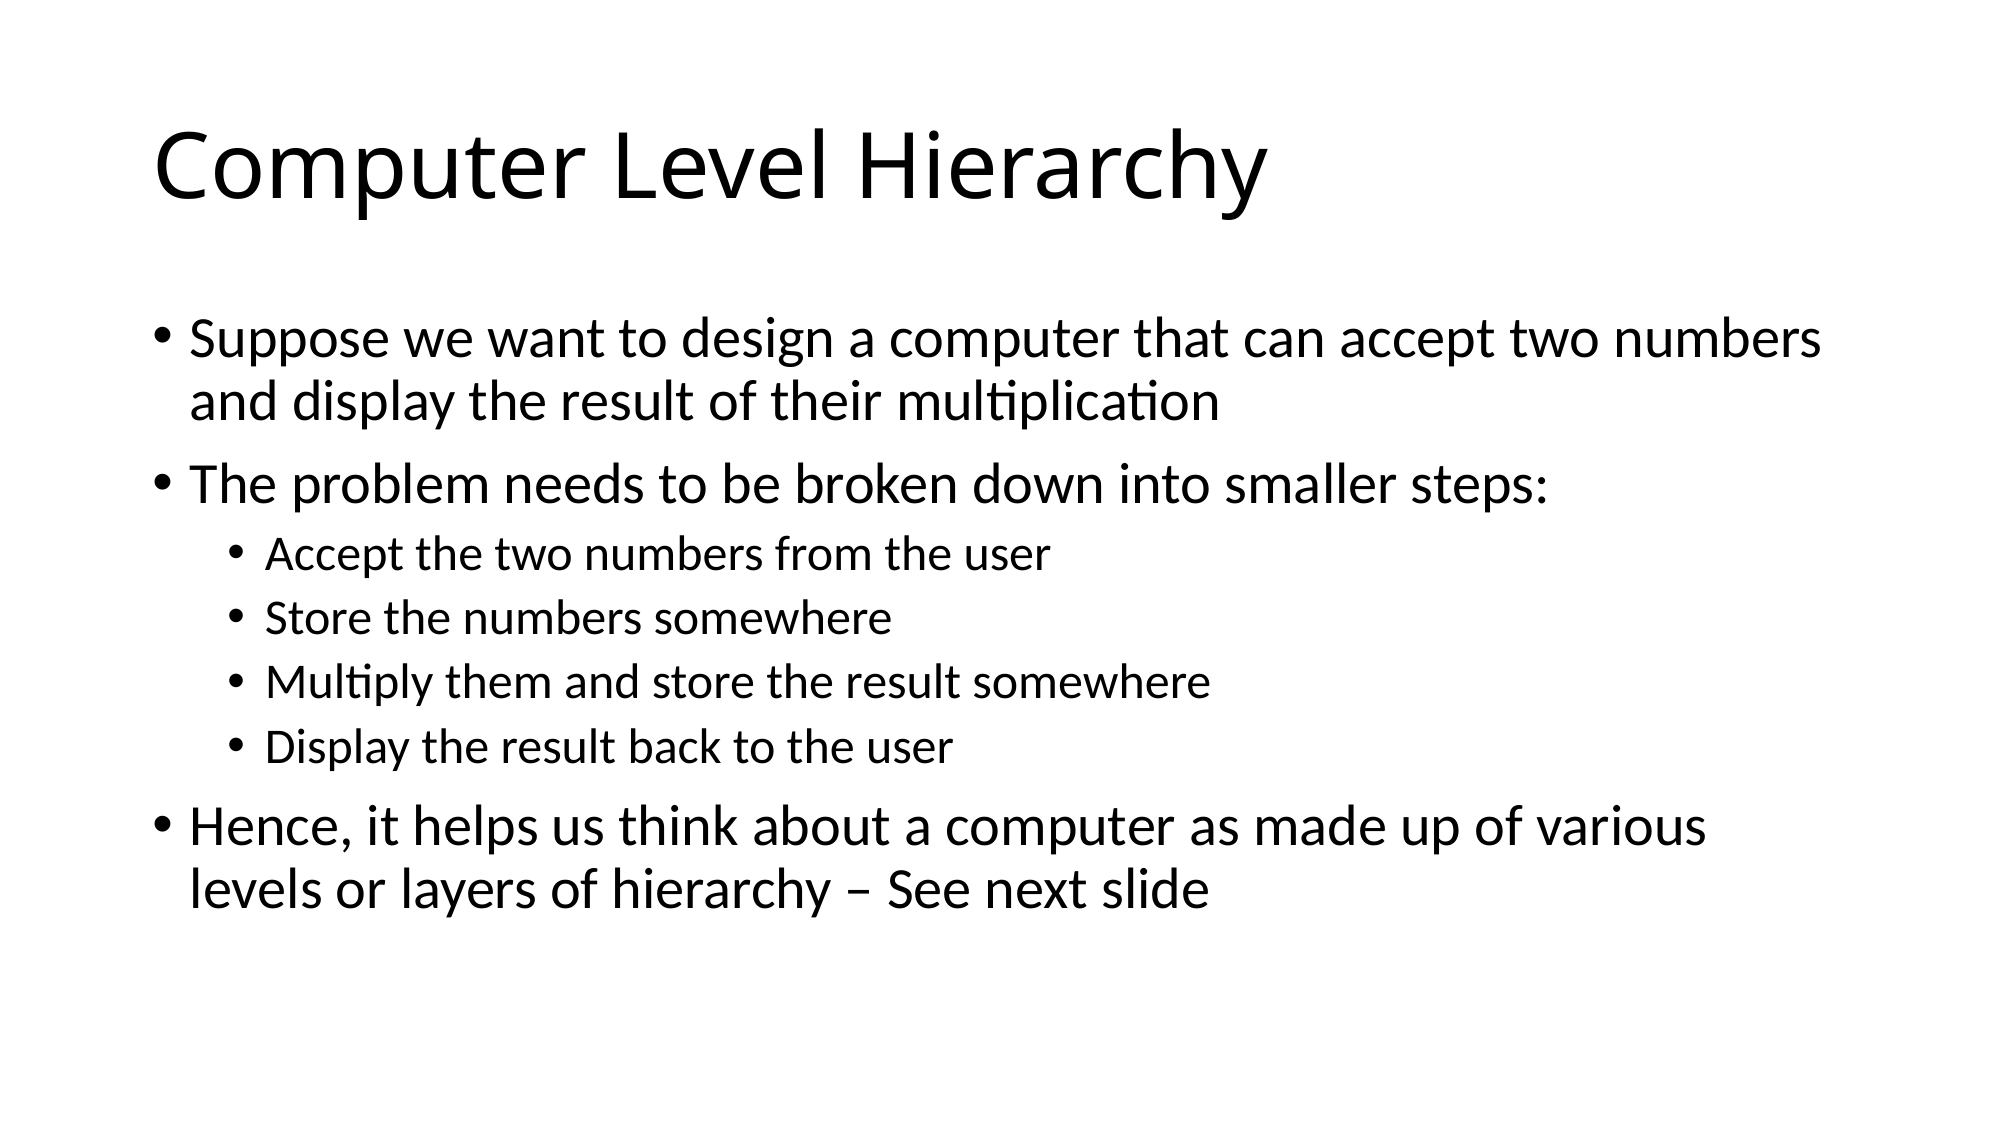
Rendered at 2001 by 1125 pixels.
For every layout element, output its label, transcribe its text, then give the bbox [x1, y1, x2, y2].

list Suppose we want to design a computer that can accept two numbers and display the result of their multiplication The problem needs to be broken down into smaller steps: Accept the two numbers from the user Store the numbers somewhere Multiply them and store the result somewhere Display the result back to the user Hence, it helps us think about a computer as made up of various levels or layers of hierarchy – See next slide [137, 299, 1863, 1014]
title Computer Level Hierarchy [137, 59, 1863, 278]
